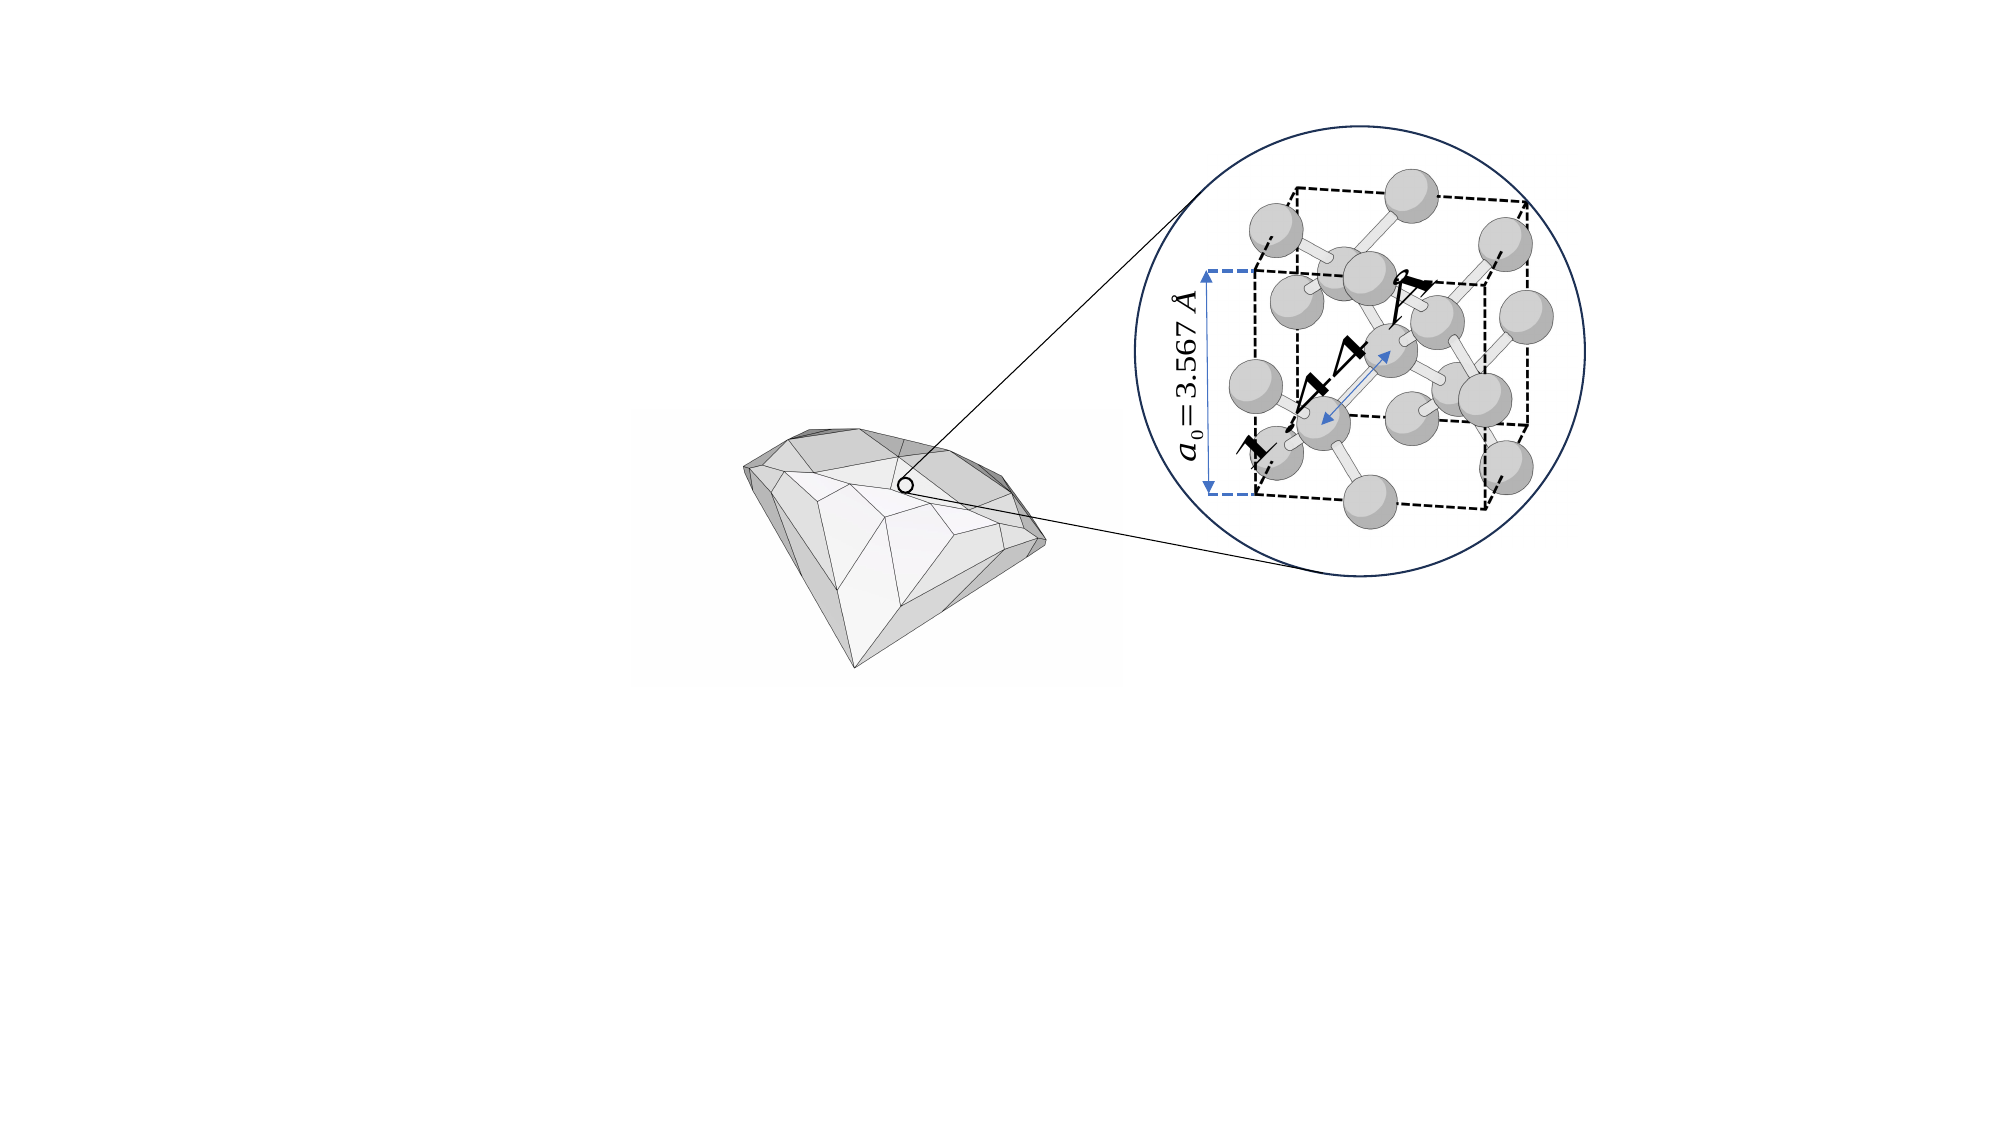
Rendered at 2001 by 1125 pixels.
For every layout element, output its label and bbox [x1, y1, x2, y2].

text_box [625, 120, 1590, 692]
